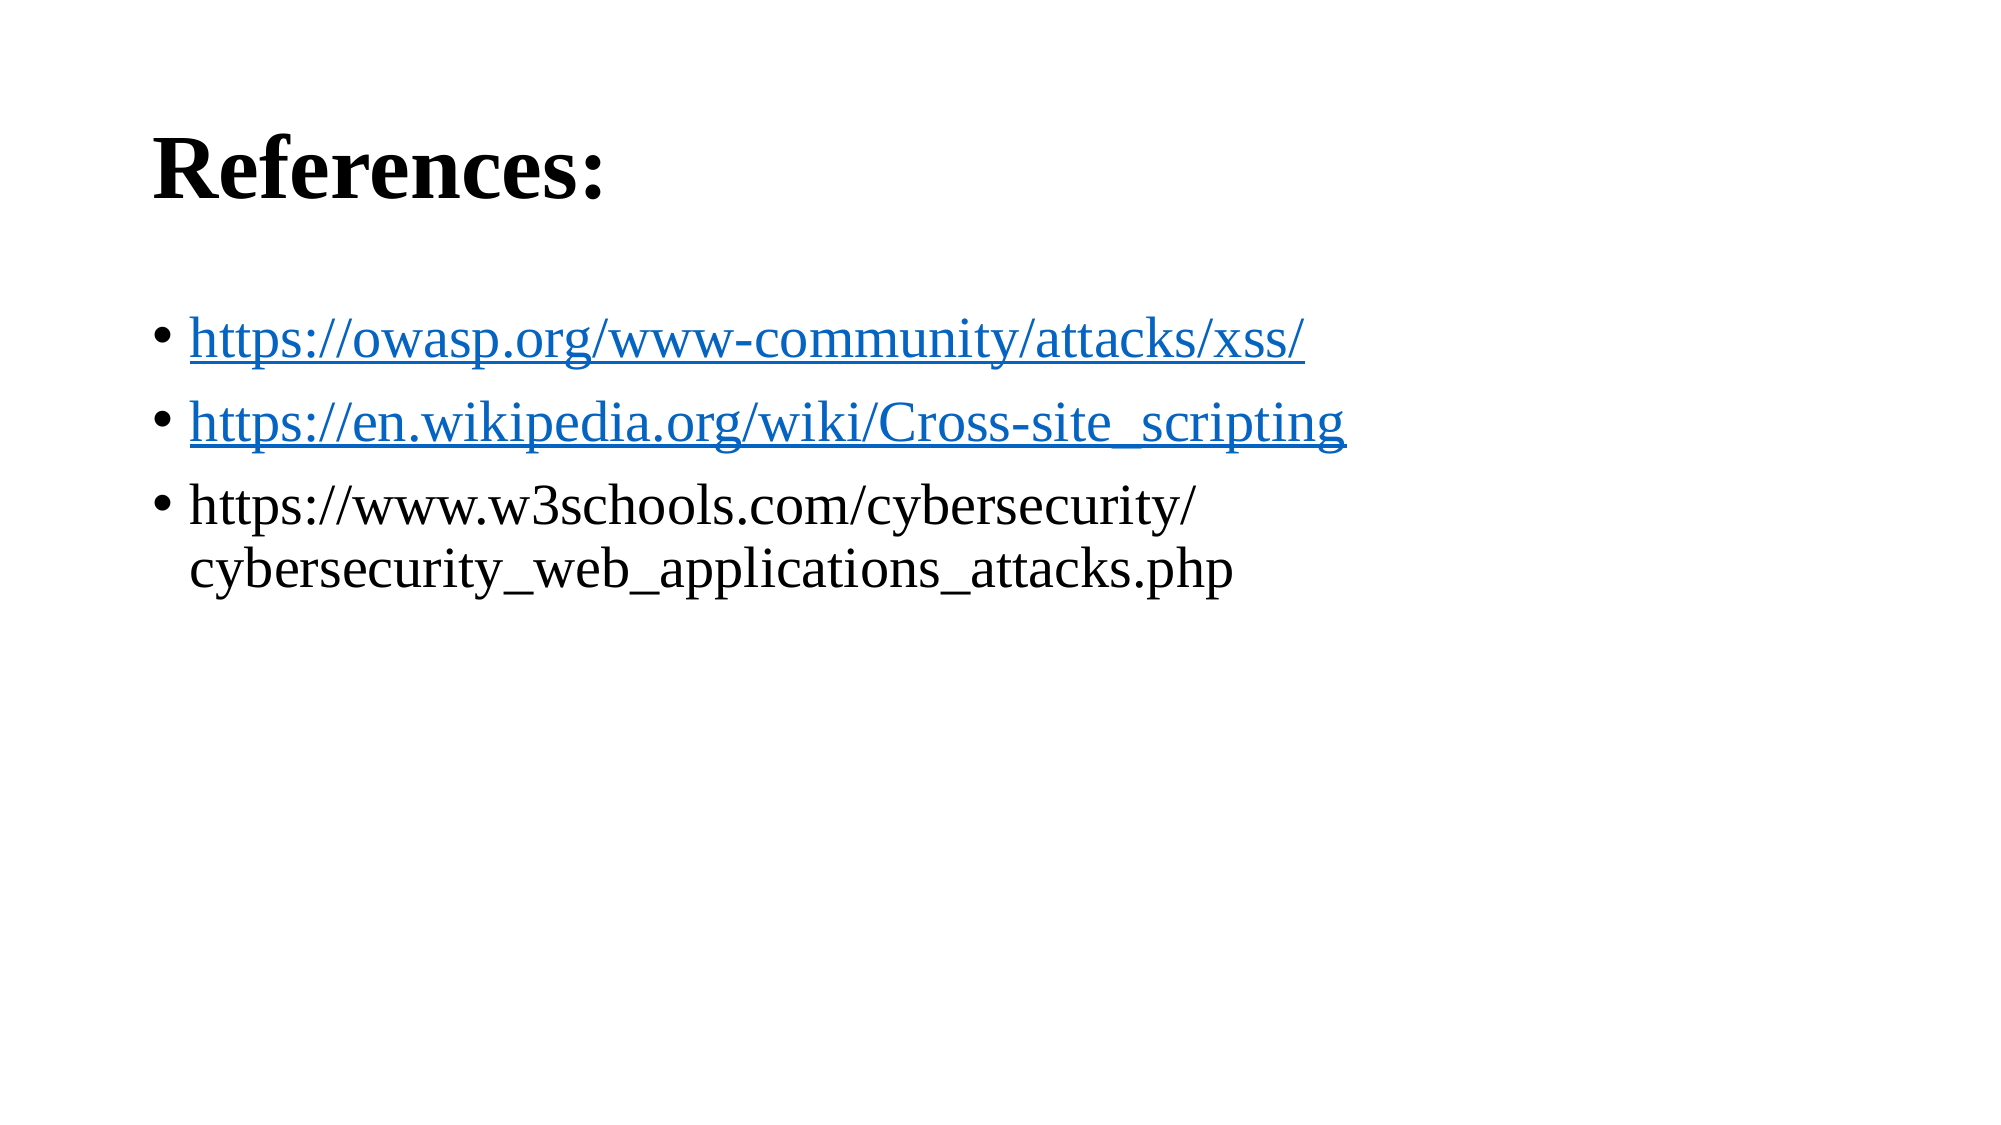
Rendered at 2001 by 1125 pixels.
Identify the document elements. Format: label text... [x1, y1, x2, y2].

title References: [137, 59, 1863, 278]
list https://owasp.org/www-community/attacks/xss/ https://en.wikipedia.org/wiki/Cross-site_scripting https://www.w3schools.com/cybersecurity/cybersecurity_web_applications_attacks.php [137, 299, 1863, 1014]
